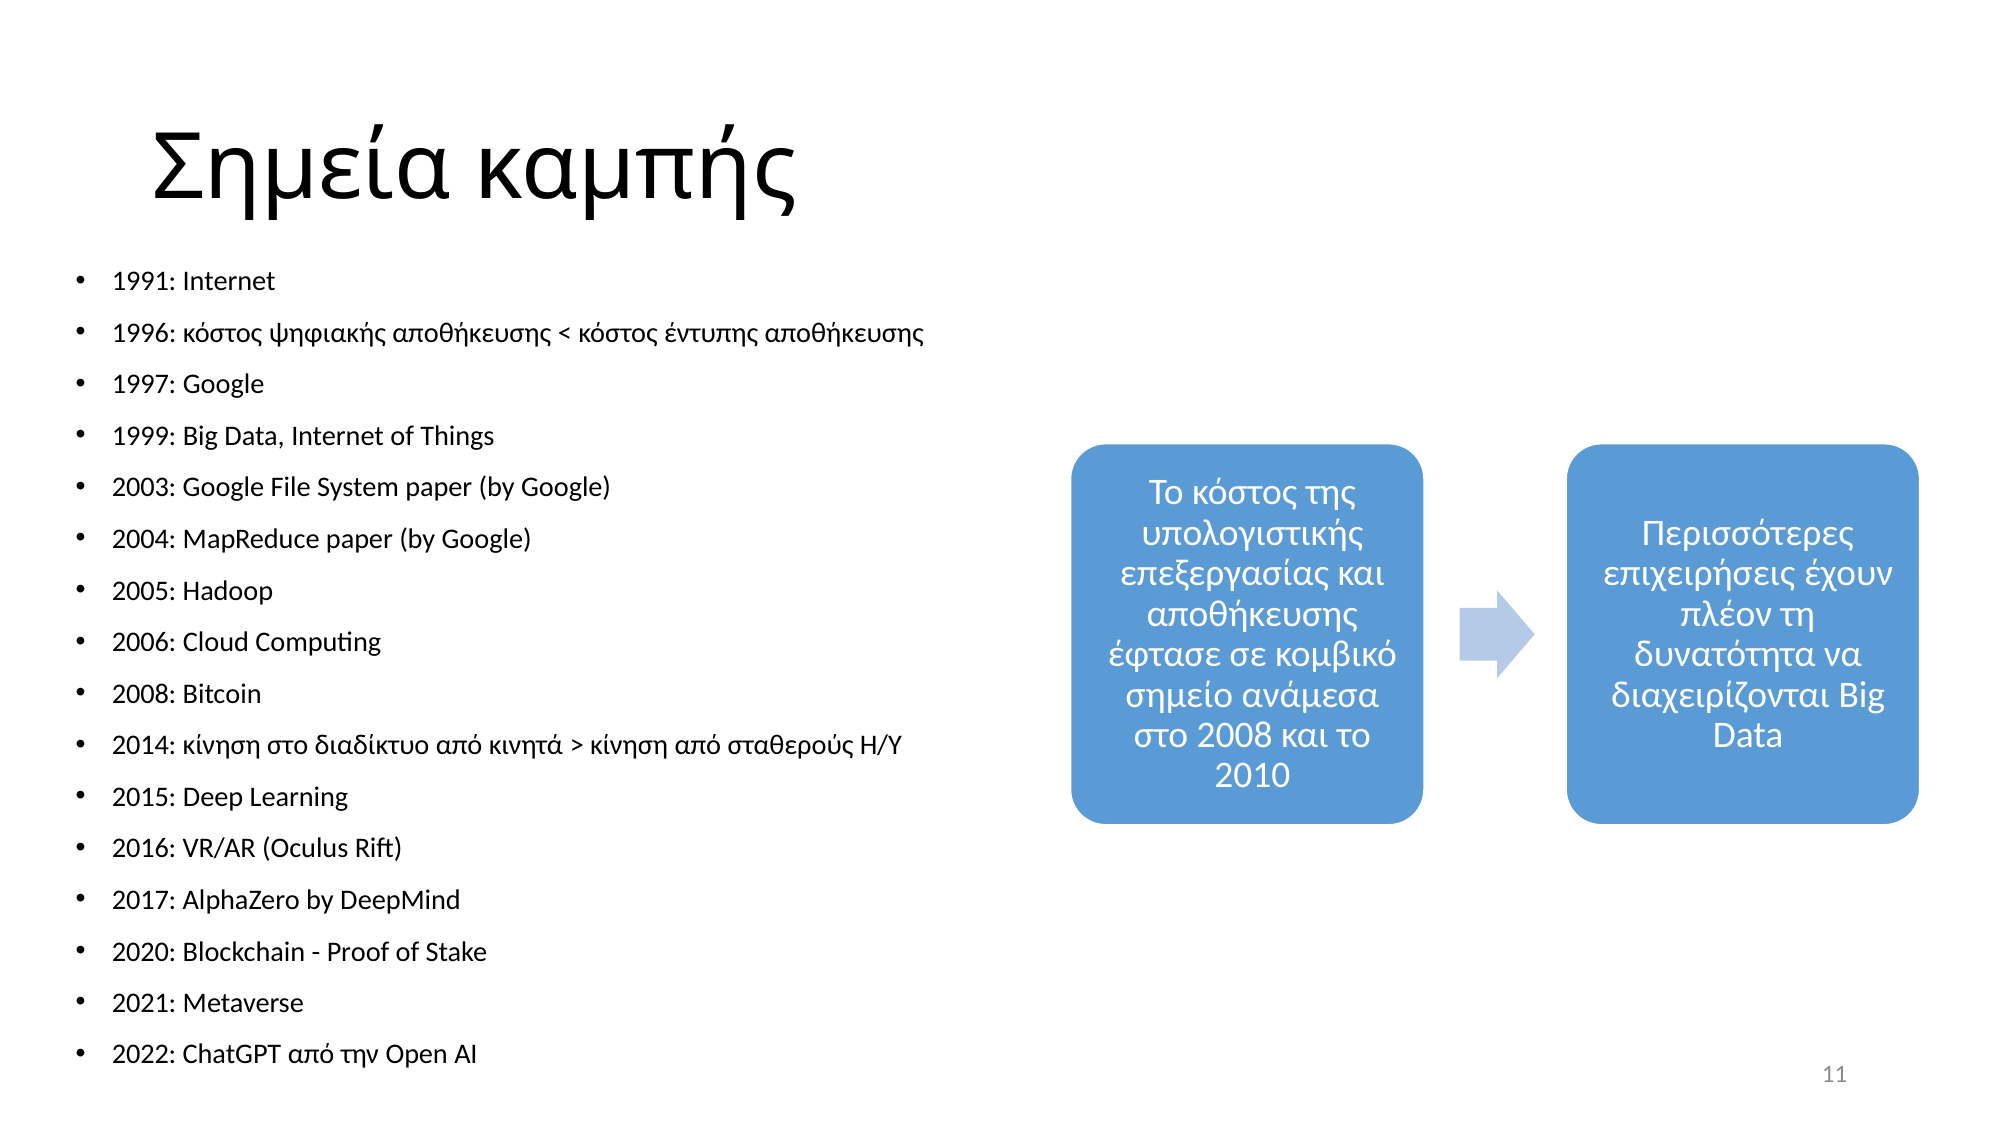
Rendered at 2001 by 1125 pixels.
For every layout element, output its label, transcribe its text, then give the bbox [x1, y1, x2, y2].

list 1991: Internet 1996: κόστος ψηφιακής αποθήκευσης < κόστος έντυπης αποθήκευσης 1997: Google 1999: Big Data, Internet of Things 2003: Google File System paper (by Google) 2004: MapReduce paper (by Google) 2005: Hadoop 2006: Cloud Computing 2008: Bitcoin 2014: κίνηση στο διαδίκτυο από κινητά > κίνηση από σταθερούς Η/Υ 2015: Deep Learning 2016: VR/AR (Oculus Rift) 2017: AlphaZero by DeepMind 2020: Blockchain - Proof of Stake 2021: Metaverse 2022: ChatGPT από την Open AI [60, 251, 1013, 1084]
slide_number 11 [1412, 1042, 1863, 1103]
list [1070, 277, 1921, 992]
title Σημεία καμπής [137, 59, 1863, 278]
